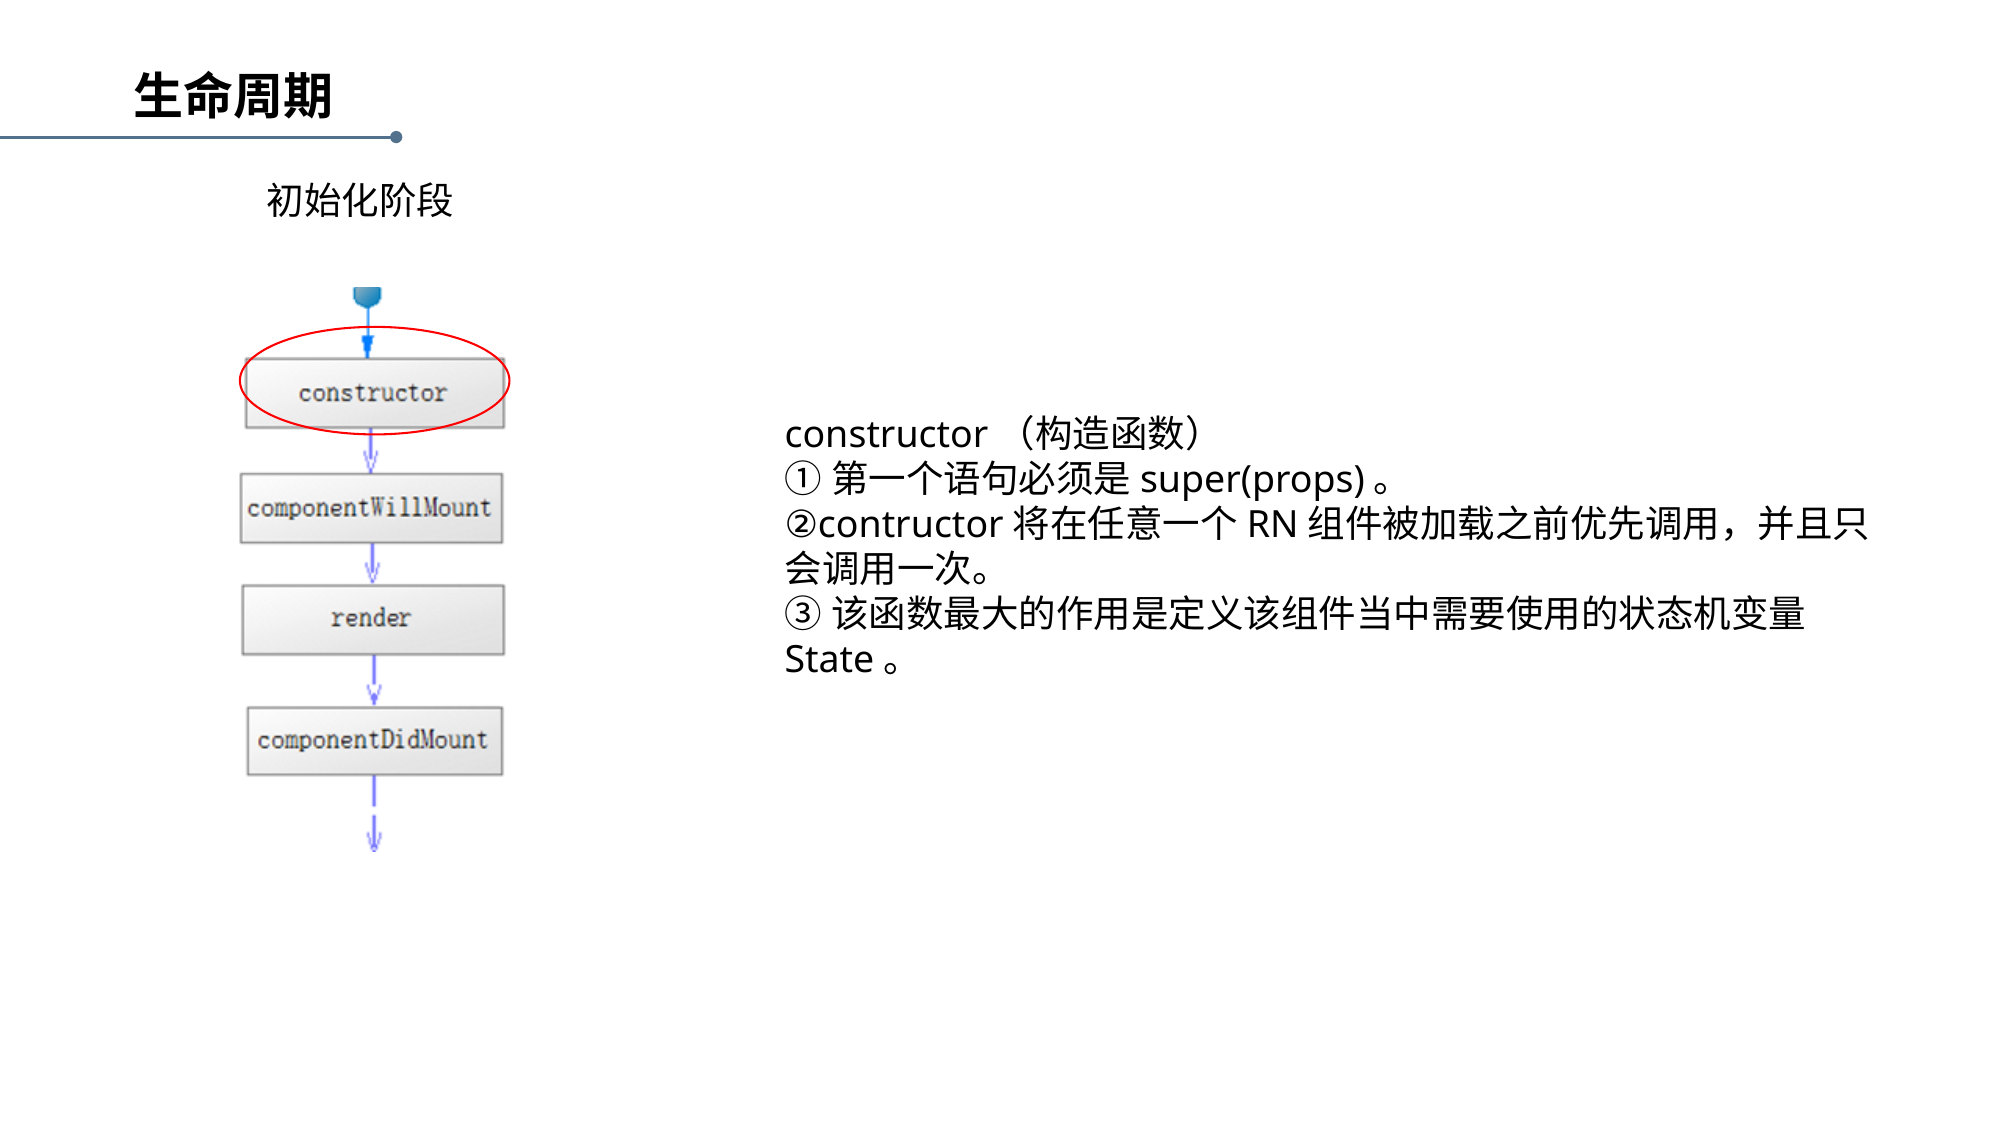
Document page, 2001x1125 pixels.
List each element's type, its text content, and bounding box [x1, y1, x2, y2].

picture [13, 287, 800, 852]
text_box constructor（构造函数） ①第一个语句必须是super(props)。 ②contructor将在任意一个RN组件被加载之前优先调用，并且只会调用一次。 ③该函数最大的作用是定义该组件当中需要使用的状态机变量State。 [800, 402, 1899, 733]
text_box 生命周期 [118, 57, 439, 132]
text_box 初始化阶段 [251, 169, 510, 230]
